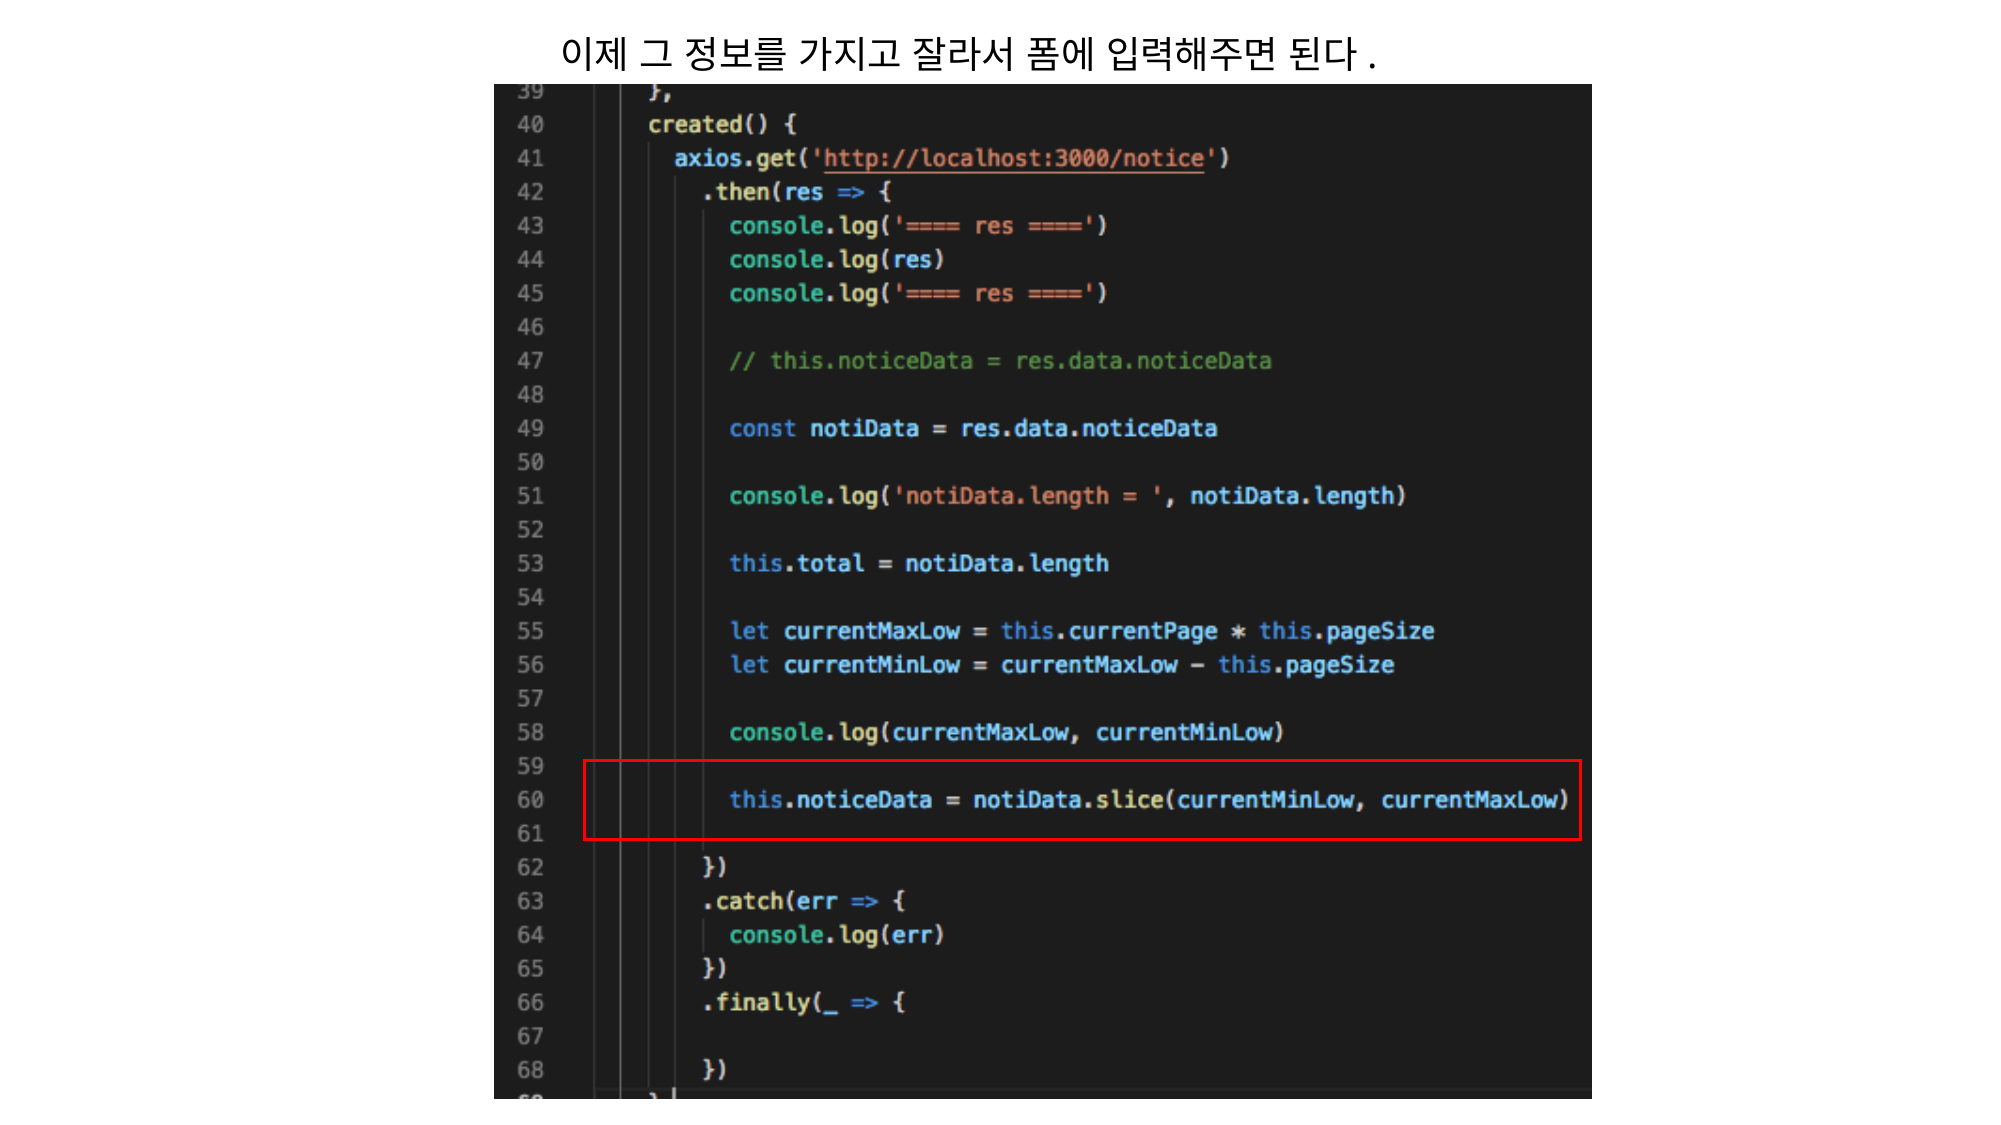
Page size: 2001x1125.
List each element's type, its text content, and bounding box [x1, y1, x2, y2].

text_box 이제 그 정보를 가지고 잘라서 폼에 입력해주면 된다. [545, 23, 1393, 84]
picture [494, 84, 1592, 1099]
